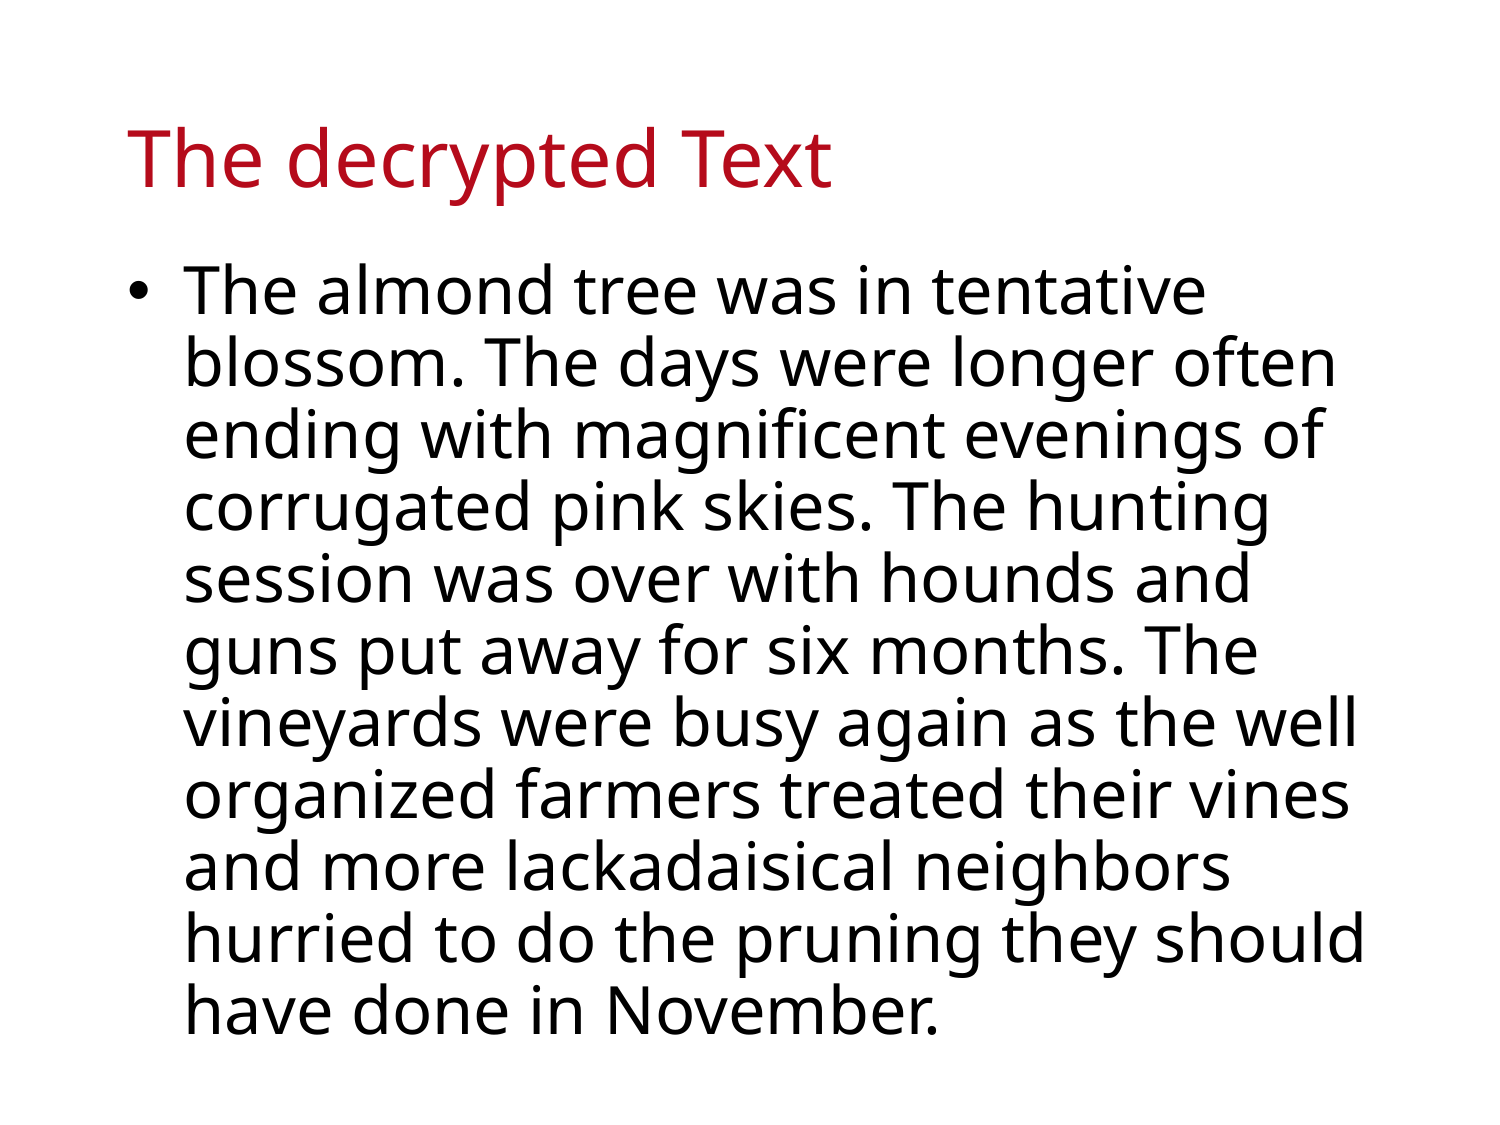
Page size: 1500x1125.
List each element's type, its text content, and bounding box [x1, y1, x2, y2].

title The decrypted Text [112, 62, 1388, 249]
list The almond tree was in tentative blossom. The days were longer often ending with magnificent evenings of corrugated pink skies. The hunting session was over with hounds and guns put away for six months. The vineyards were busy again as the well organized farmers treated their vines and more lackadaisical neighbors hurried to do the pruning they should have done in November. [112, 249, 1388, 925]
